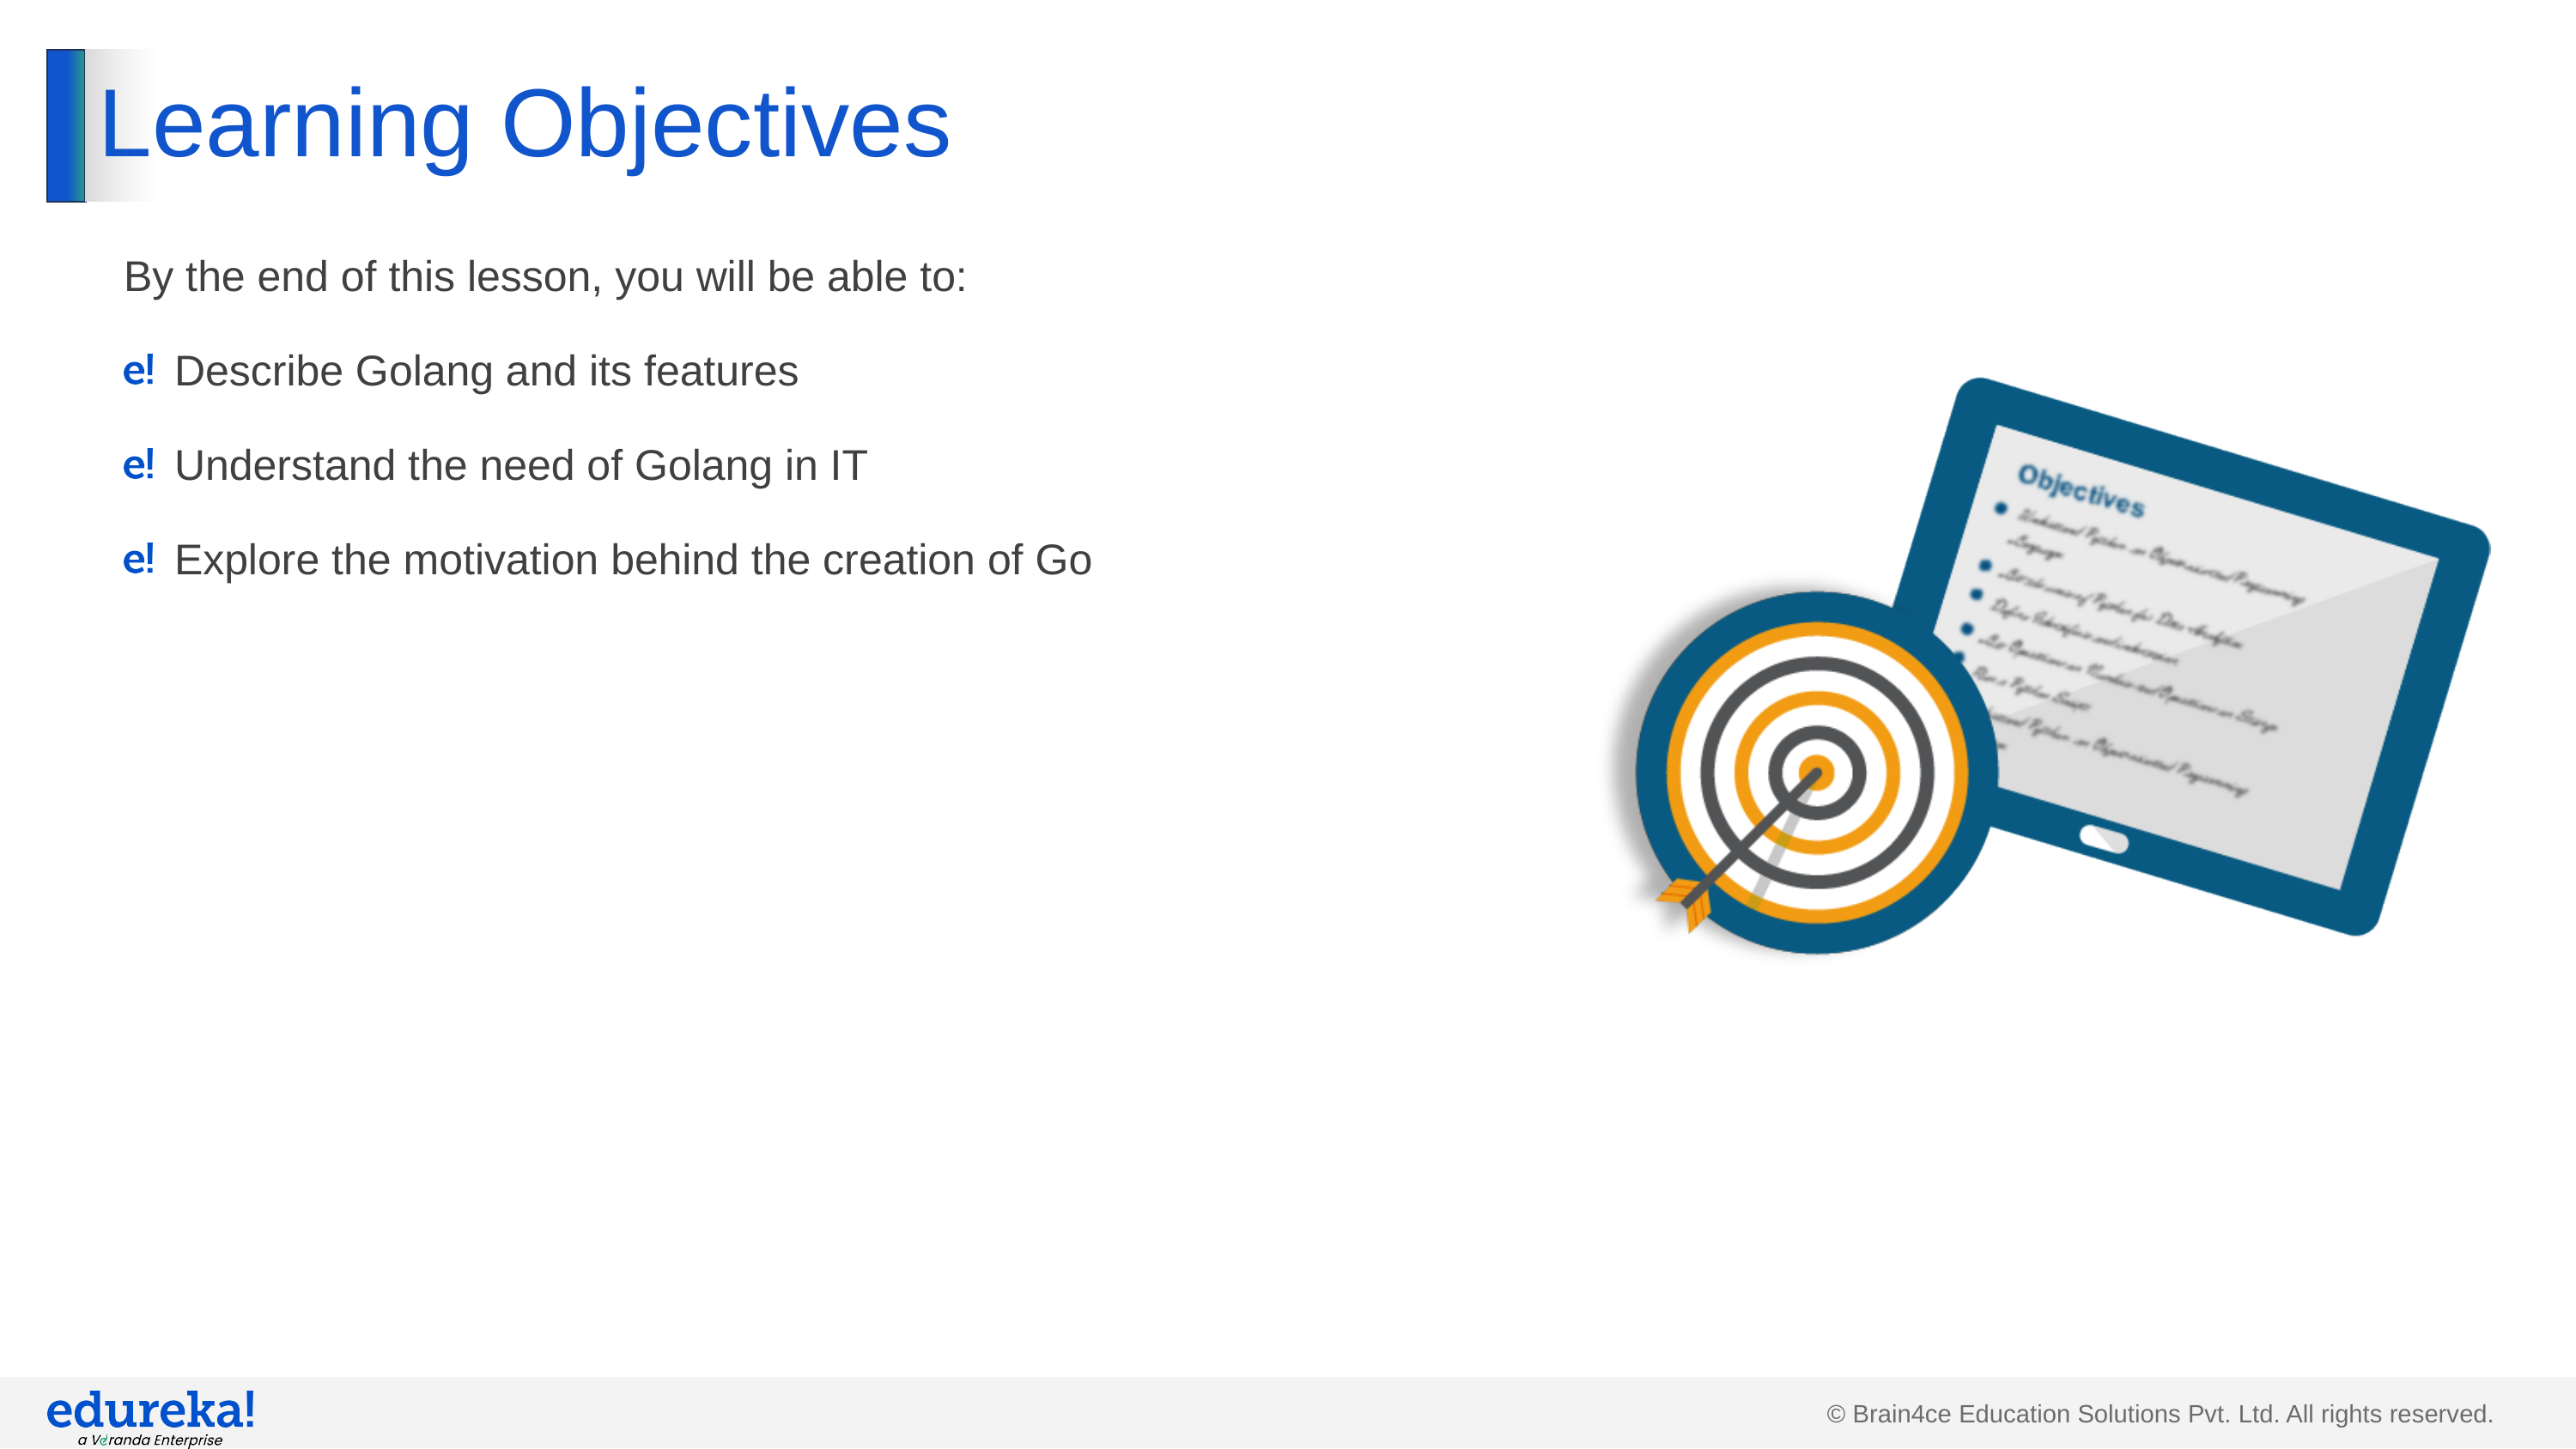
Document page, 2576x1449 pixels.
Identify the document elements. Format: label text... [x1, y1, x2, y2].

picture [47, 1391, 253, 1449]
picture [124, 543, 153, 573]
picture [124, 448, 153, 479]
title Learning Objectives [85, 49, 2491, 202]
picture [124, 354, 153, 385]
list By the end of this lesson, you will be able to: Describe Golang and its features Understand the need of Golang in IT Explore the motivation behind the creation of Go [85, 242, 2491, 1332]
